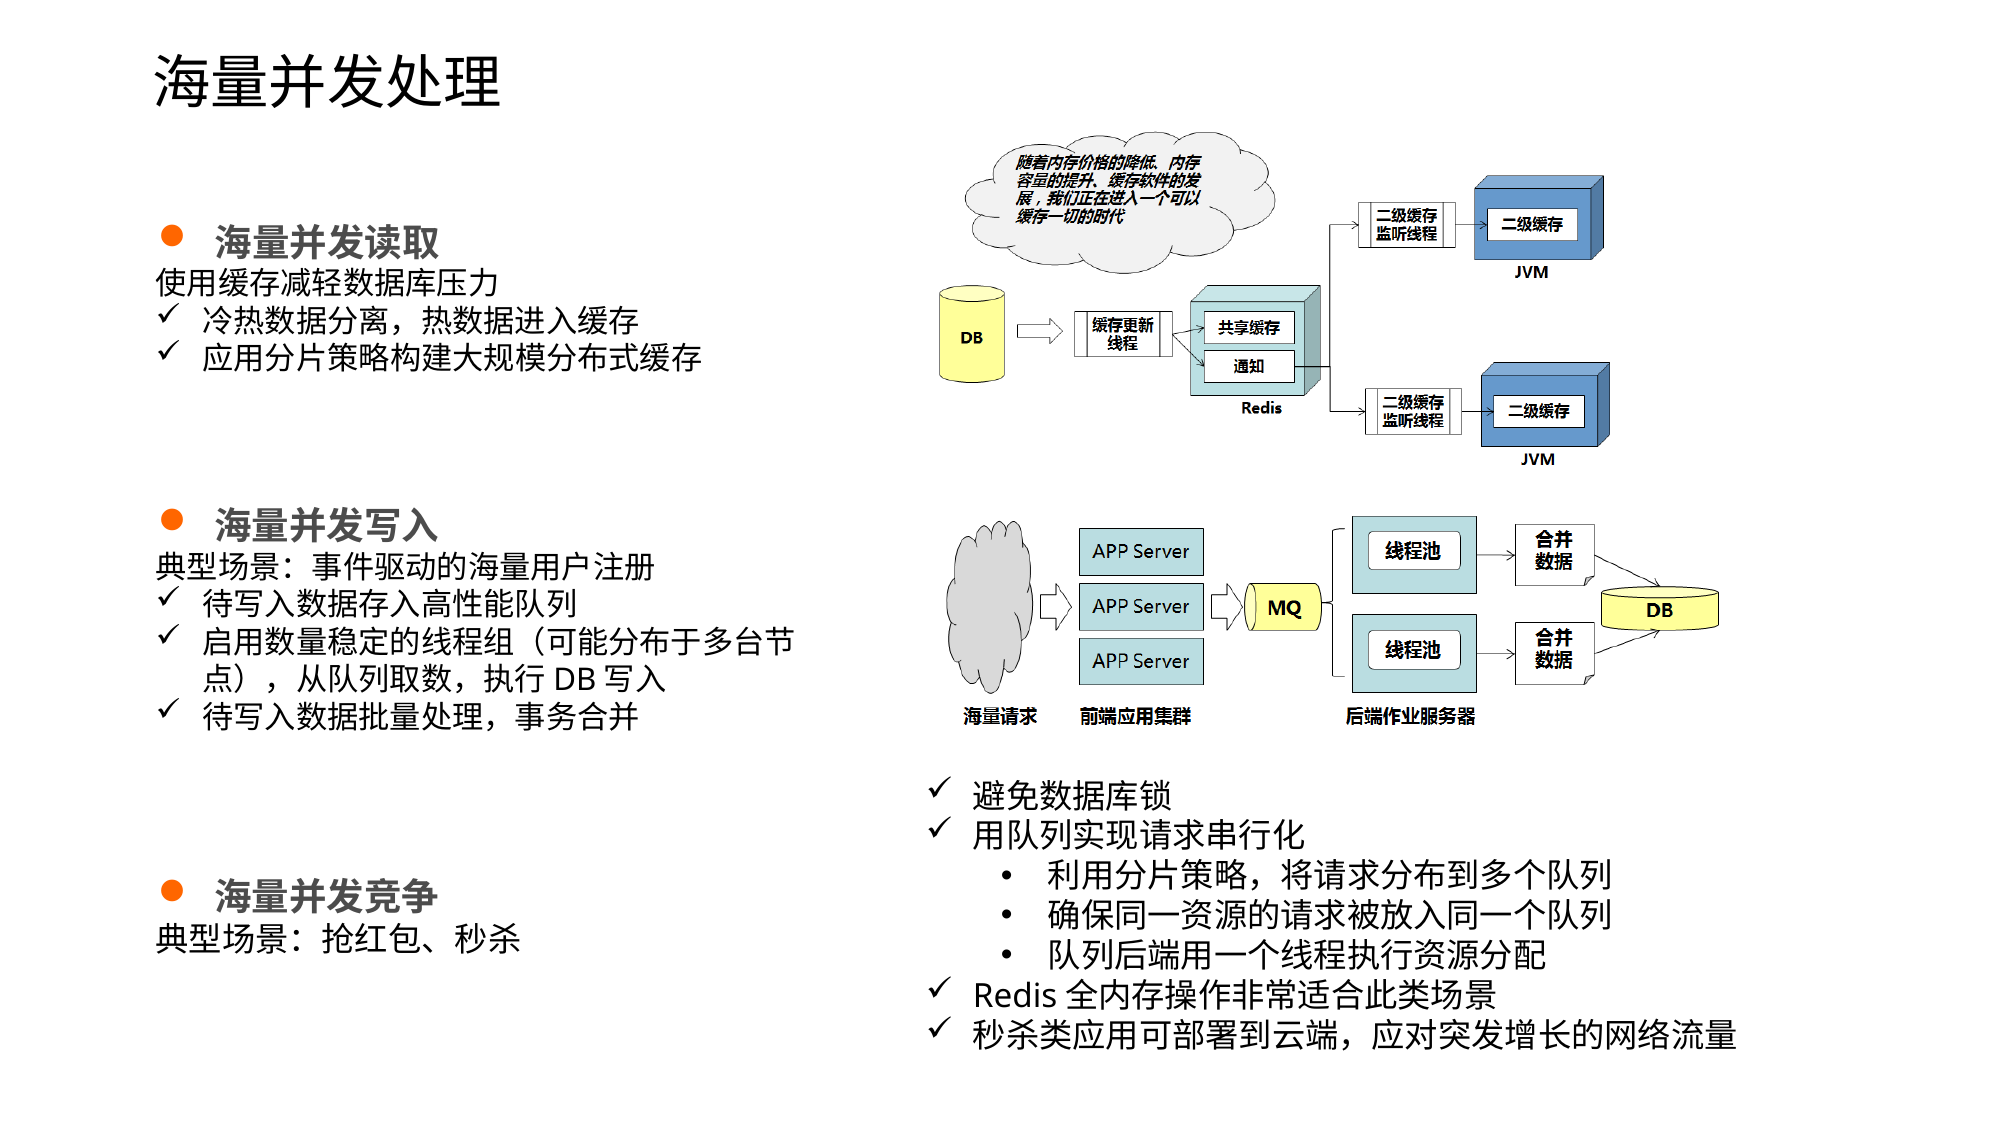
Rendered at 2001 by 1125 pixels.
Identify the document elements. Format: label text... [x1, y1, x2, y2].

text_box 避免数据库锁 用队列实现请求串行化 利用分片策略，将请求分布到多个队列 确保同一资源的请求被放入同一个队列 队列后端用一个线程执行资源分配 Redis全内存操作非常适合此类场景 秒杀类应用可部署到云端，应对突发增长的网络流量 [911, 767, 1823, 1062]
picture [939, 486, 1723, 753]
picture [928, 127, 1615, 470]
text_box 海量并发读取 使用缓存减轻数据库压力 冷热数据分离，热数据进入缓存 应用分片策略构建大规模分布式缓存 [140, 211, 902, 384]
text_box 海量并发写入 典型场景：事件驱动的海量用户注册 待写入数据存入高性能队列 启用数量稳定的线程组（可能分布于多台节点），从队列取数，执行DB写入 待写入数据批量处理，事务合并 [140, 494, 830, 742]
title 海量并发处理 [137, 35, 1863, 133]
text_box 海量并发竞争 典型场景：抢红包、秒杀 [140, 865, 816, 966]
